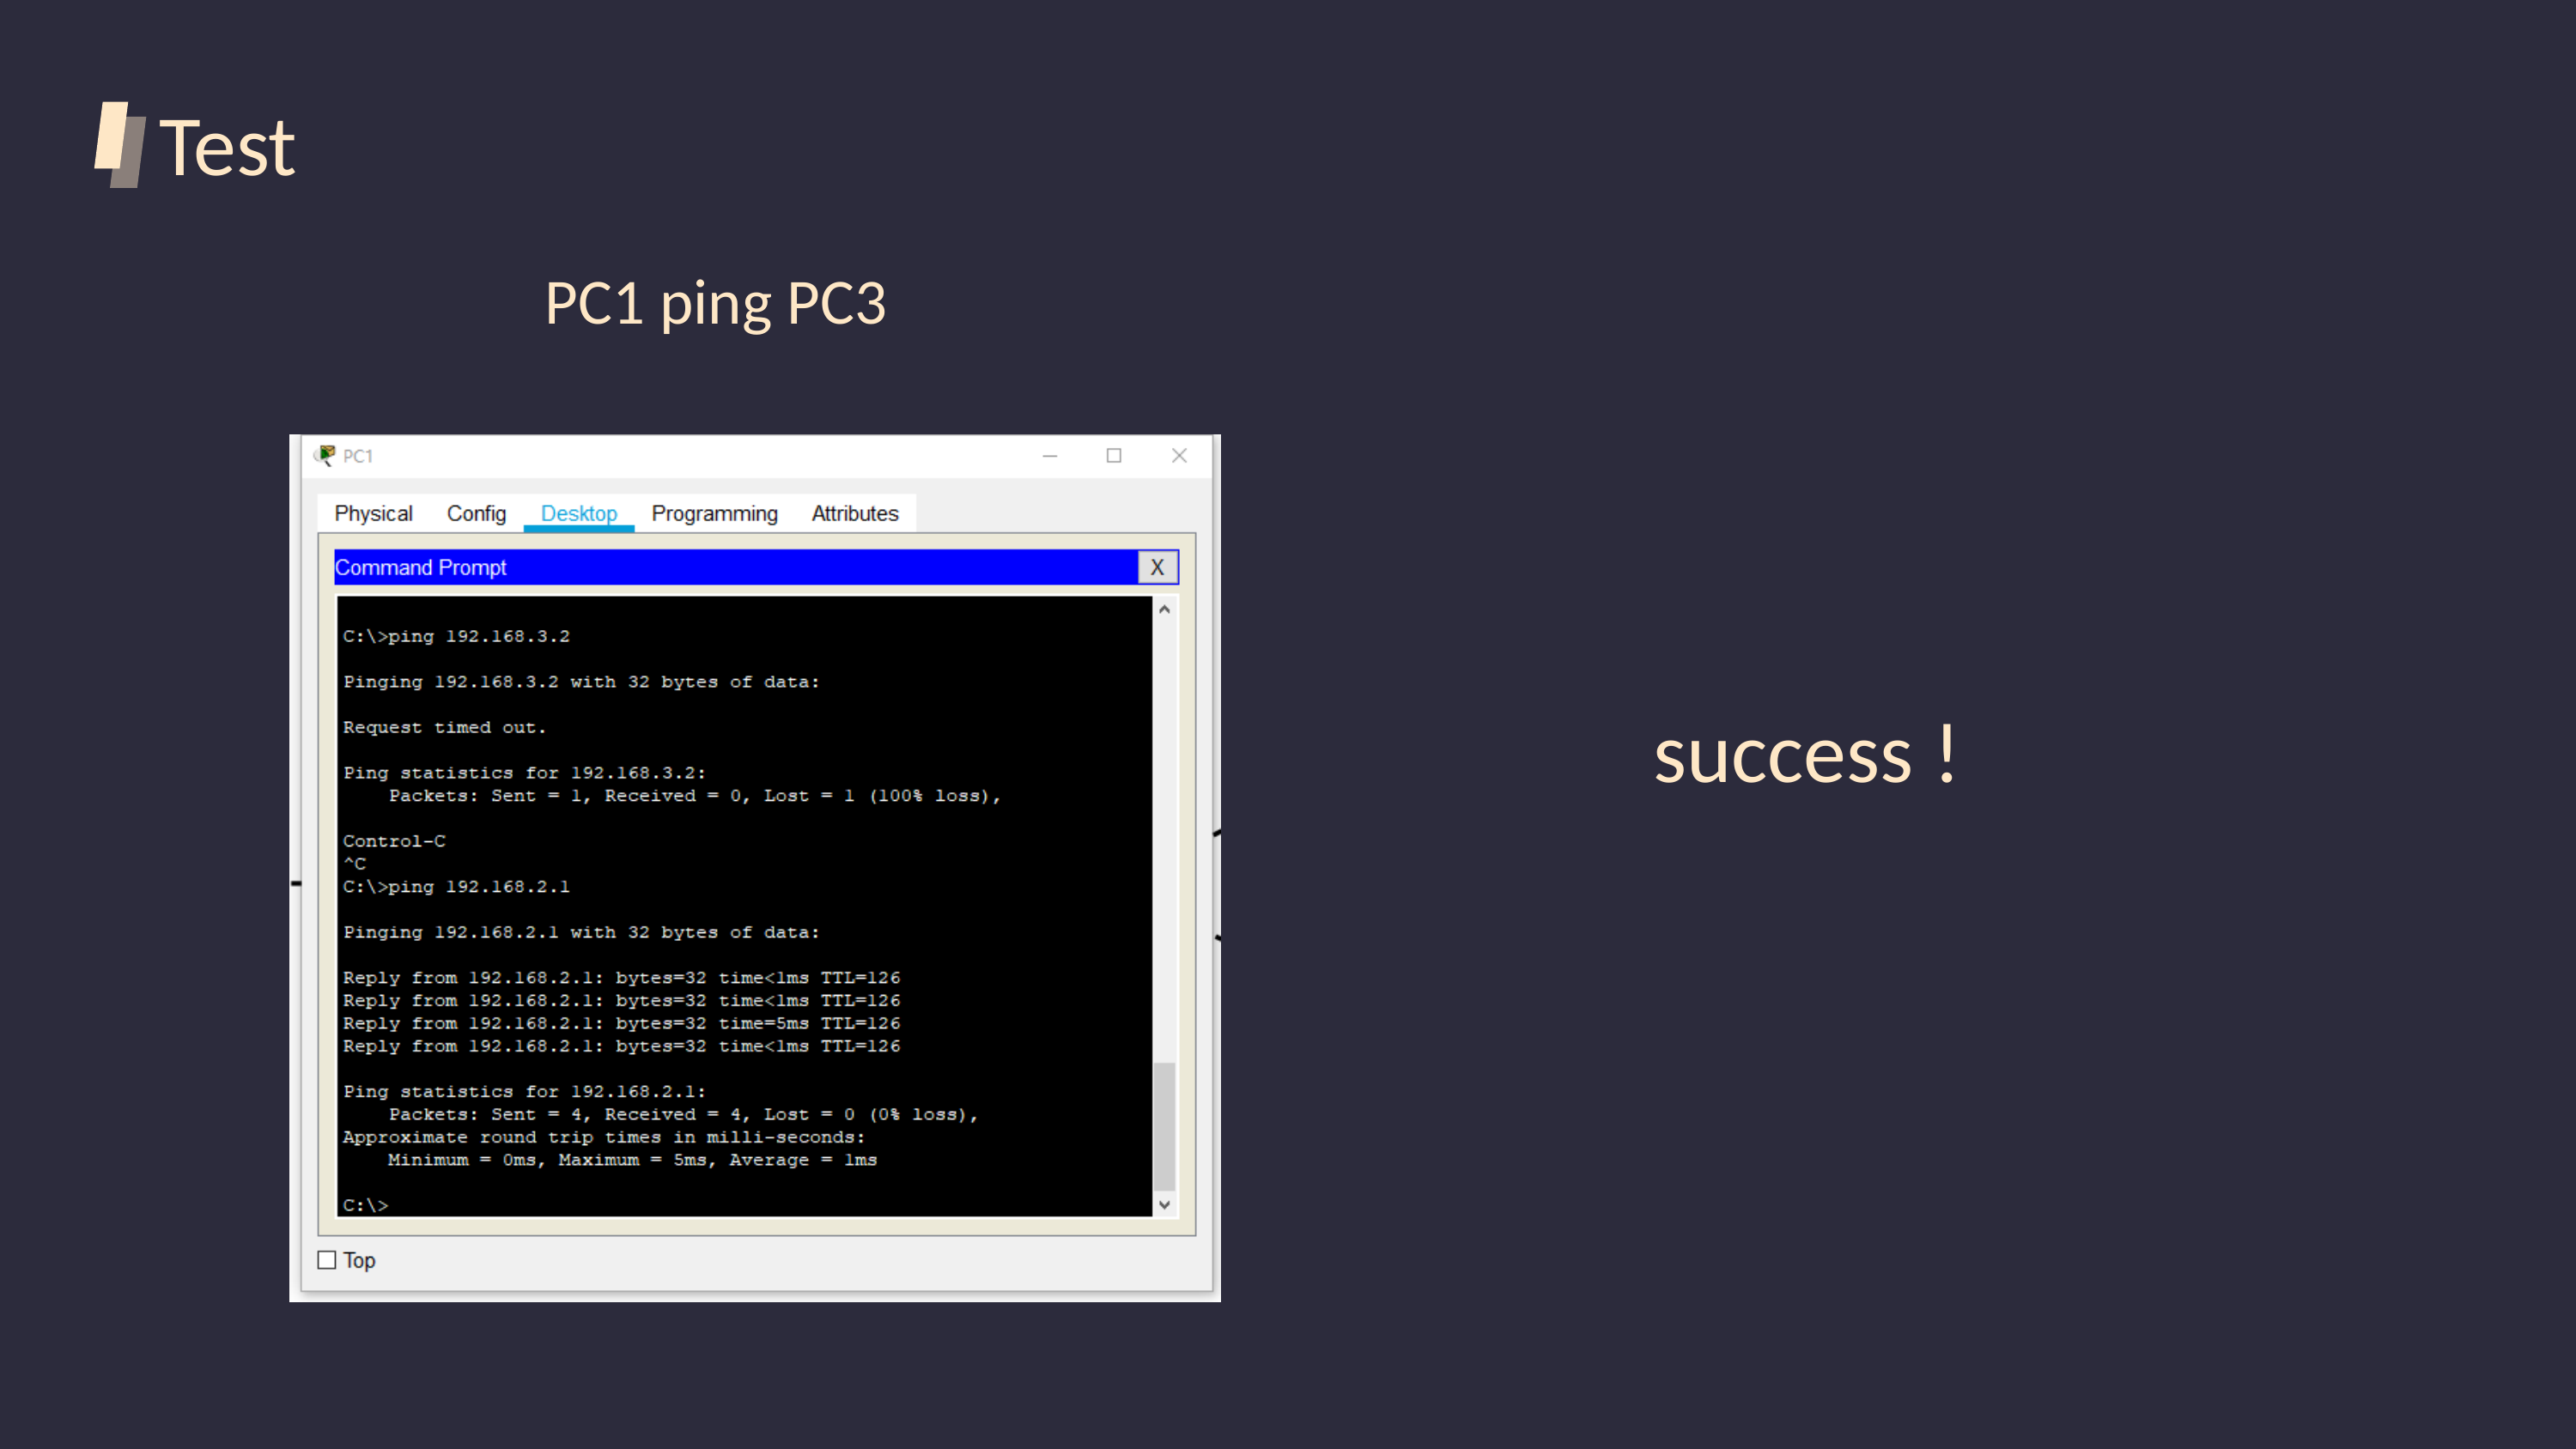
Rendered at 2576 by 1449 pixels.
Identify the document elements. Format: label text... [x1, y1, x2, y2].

text_box success ! [1652, 724, 2198, 800]
text_box Test [159, 80, 771, 193]
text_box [94, 101, 147, 188]
picture [289, 434, 1222, 1302]
text_box PC1 ping PC3 [544, 262, 1090, 337]
